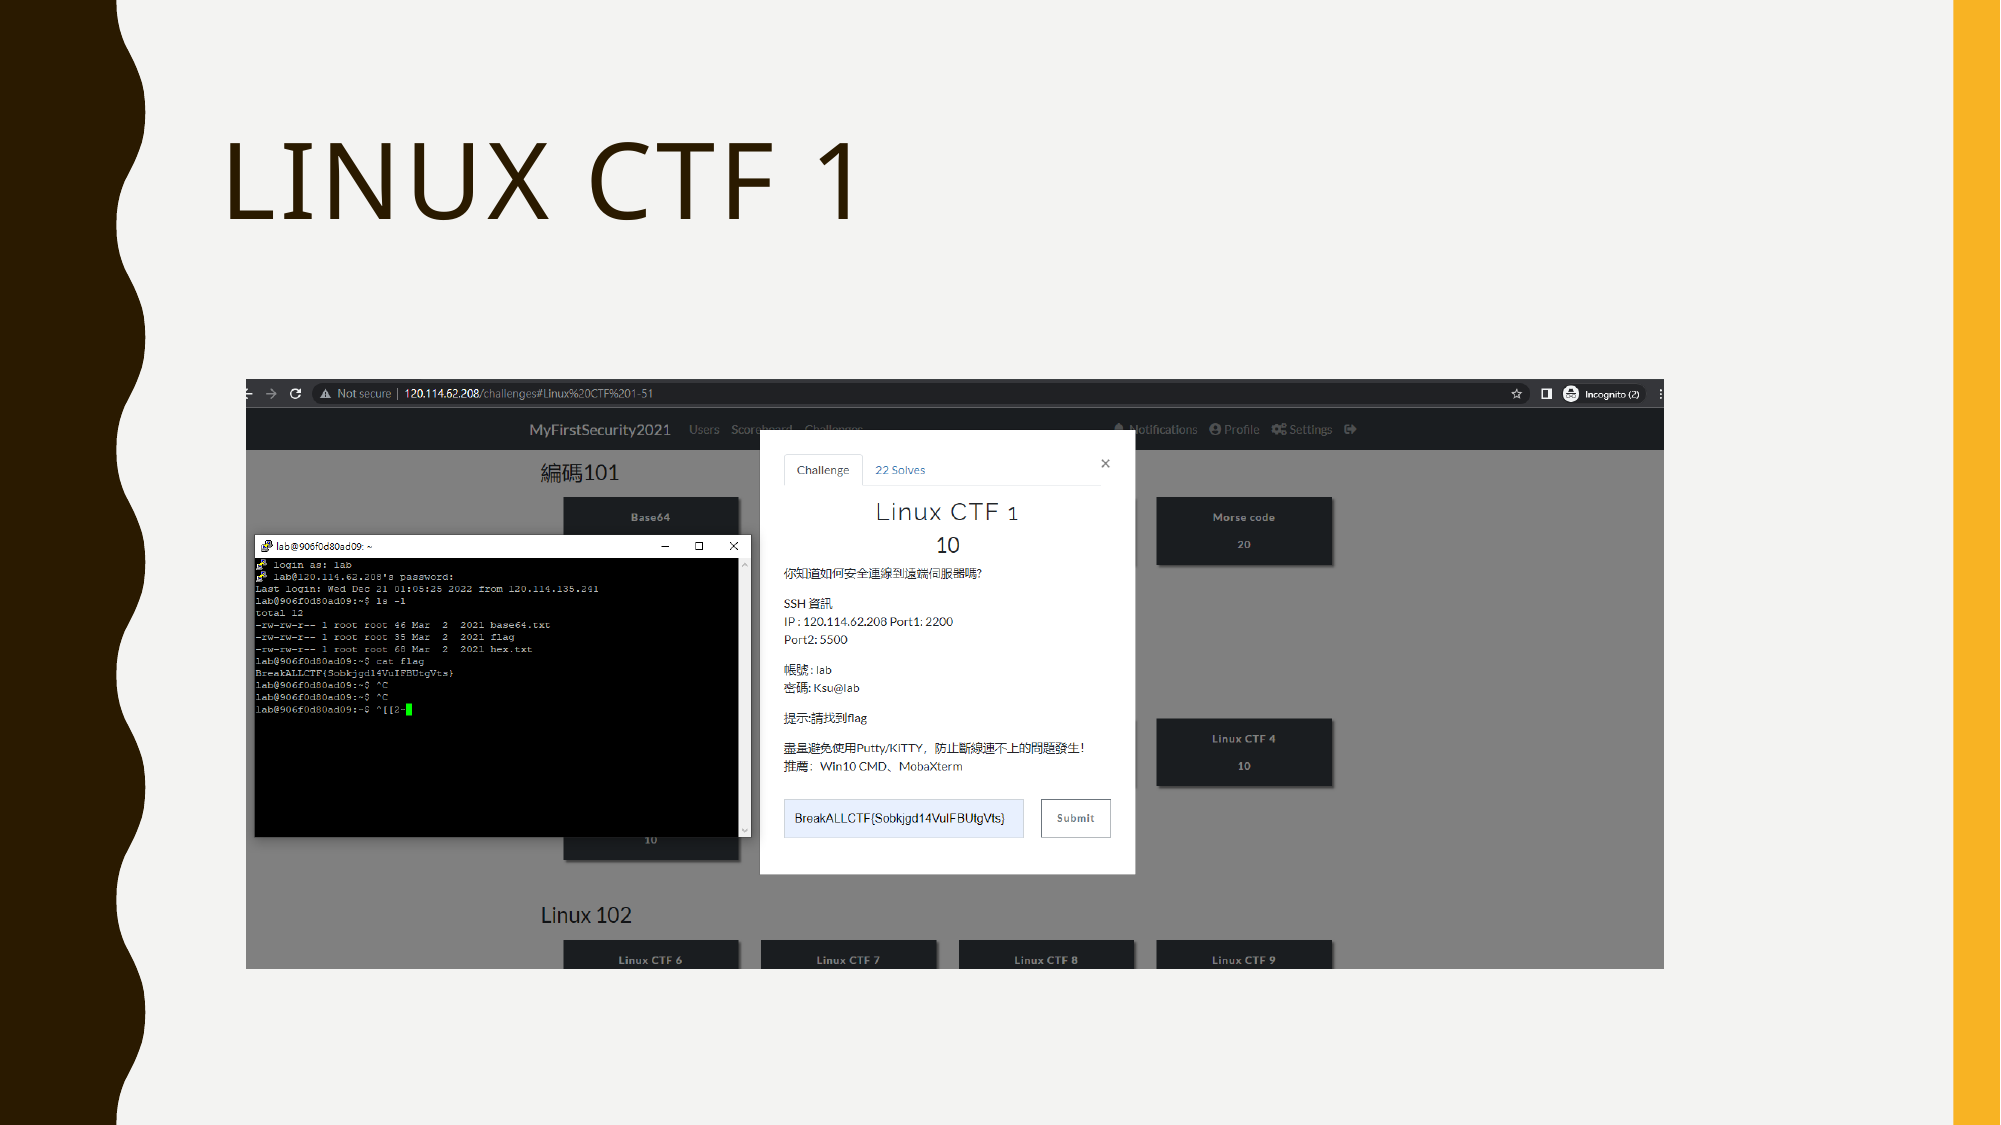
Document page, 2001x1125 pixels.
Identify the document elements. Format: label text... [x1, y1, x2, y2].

title LINUX CTF 1 [205, 62, 1875, 308]
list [246, 378, 1664, 969]
